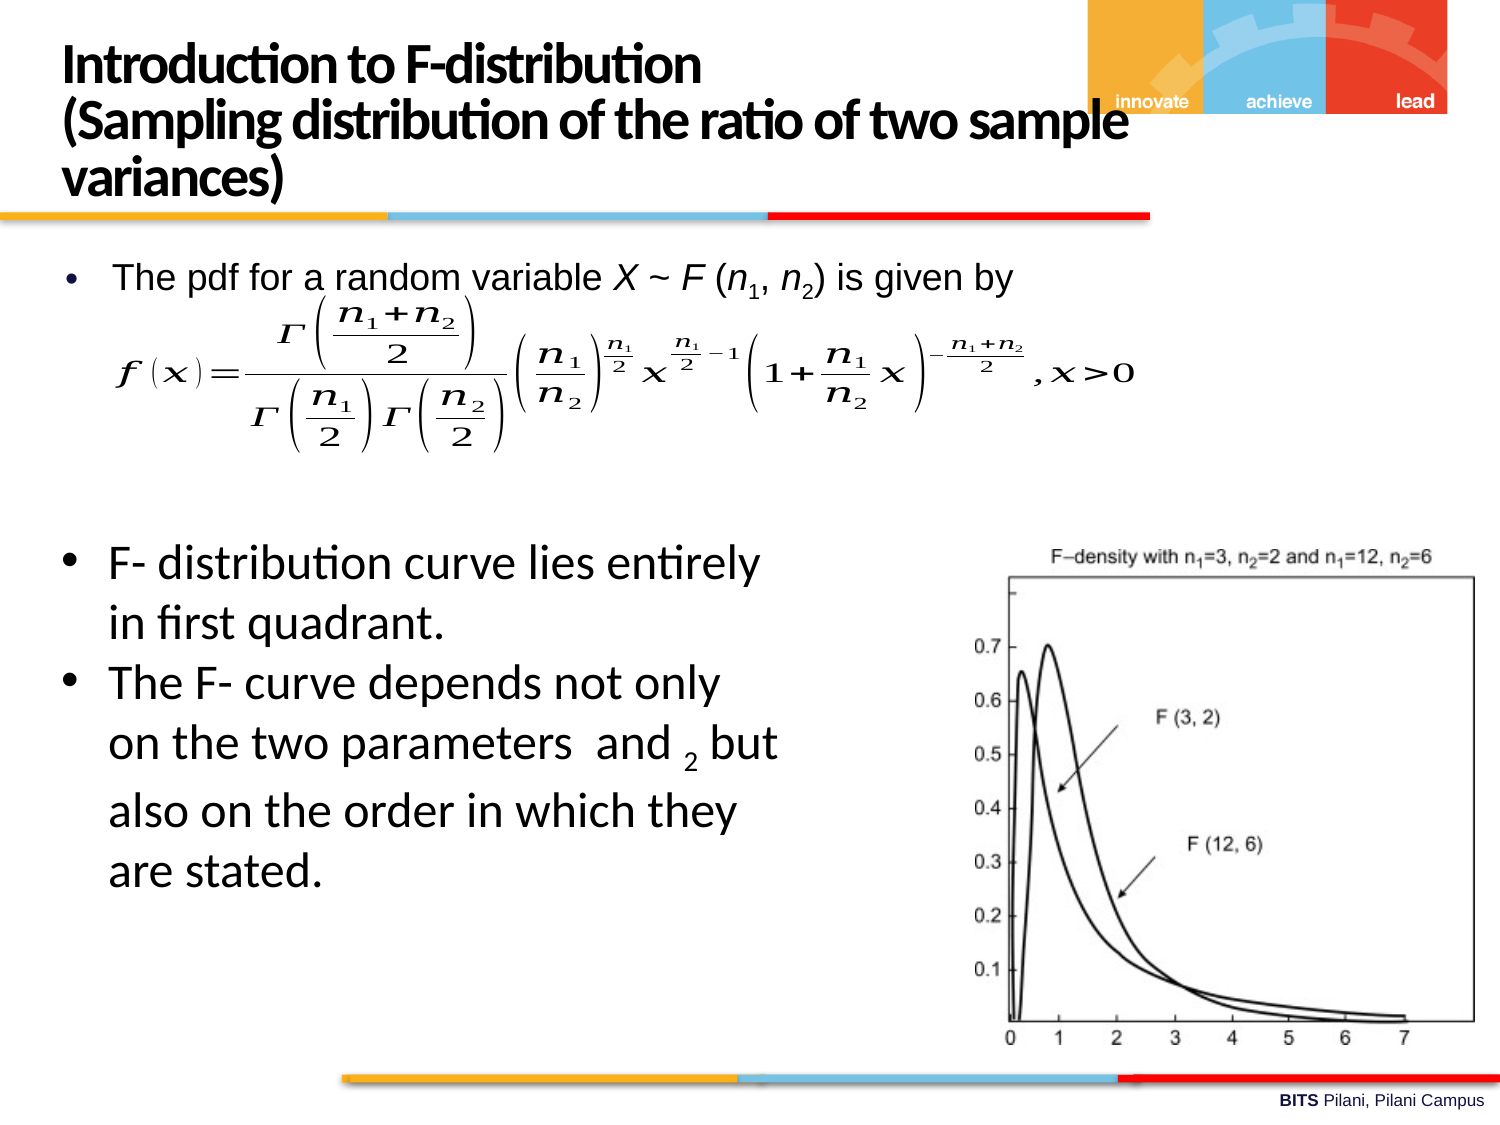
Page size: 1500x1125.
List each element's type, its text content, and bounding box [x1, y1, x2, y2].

list The pdf for a random variable X ~ F (n1, n2) is given by [50, 245, 1400, 988]
picture [1087, 0, 1448, 114]
picture [974, 548, 1476, 1045]
list Introduction to F-distribution (Sampling distribution of the ratio of two sample variances) [46, 57, 1285, 246]
